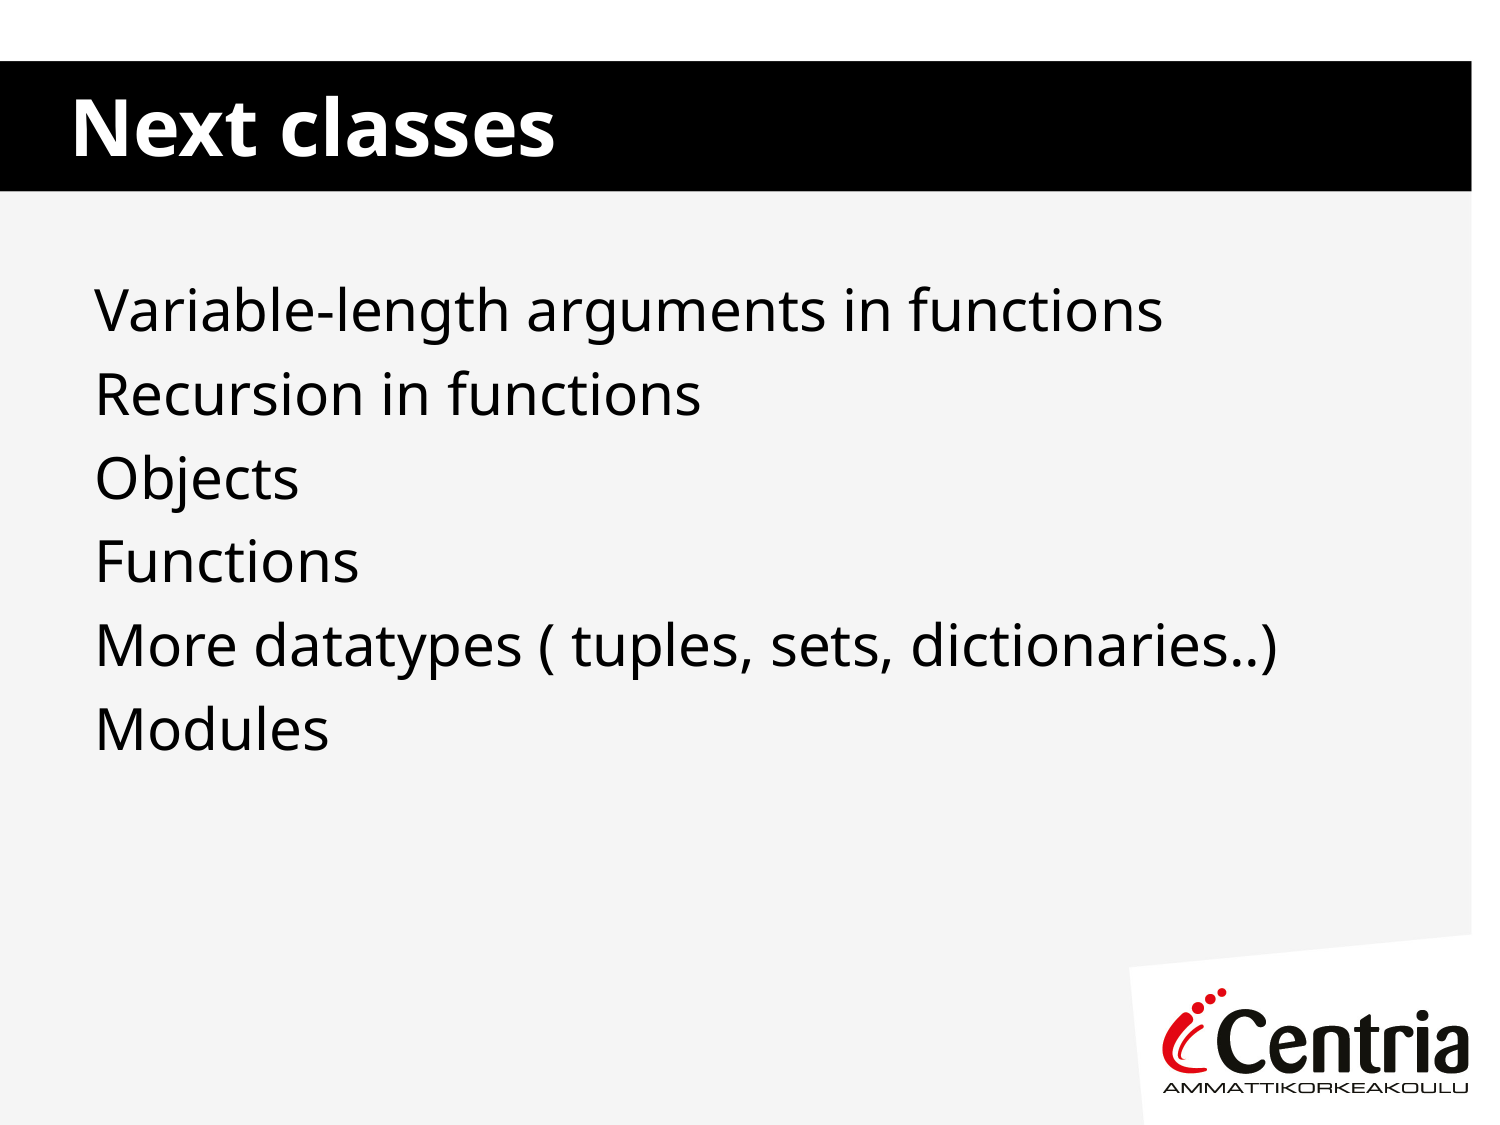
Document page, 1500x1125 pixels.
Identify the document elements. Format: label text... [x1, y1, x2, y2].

list Variable-length arguments in functions Recursion in functions Objects Functions More datatypes ( tuples, sets, dictionaries..) Modules [79, 273, 1421, 999]
title Next classes [54, 75, 1410, 181]
picture [0, 0, 1500, 1125]
